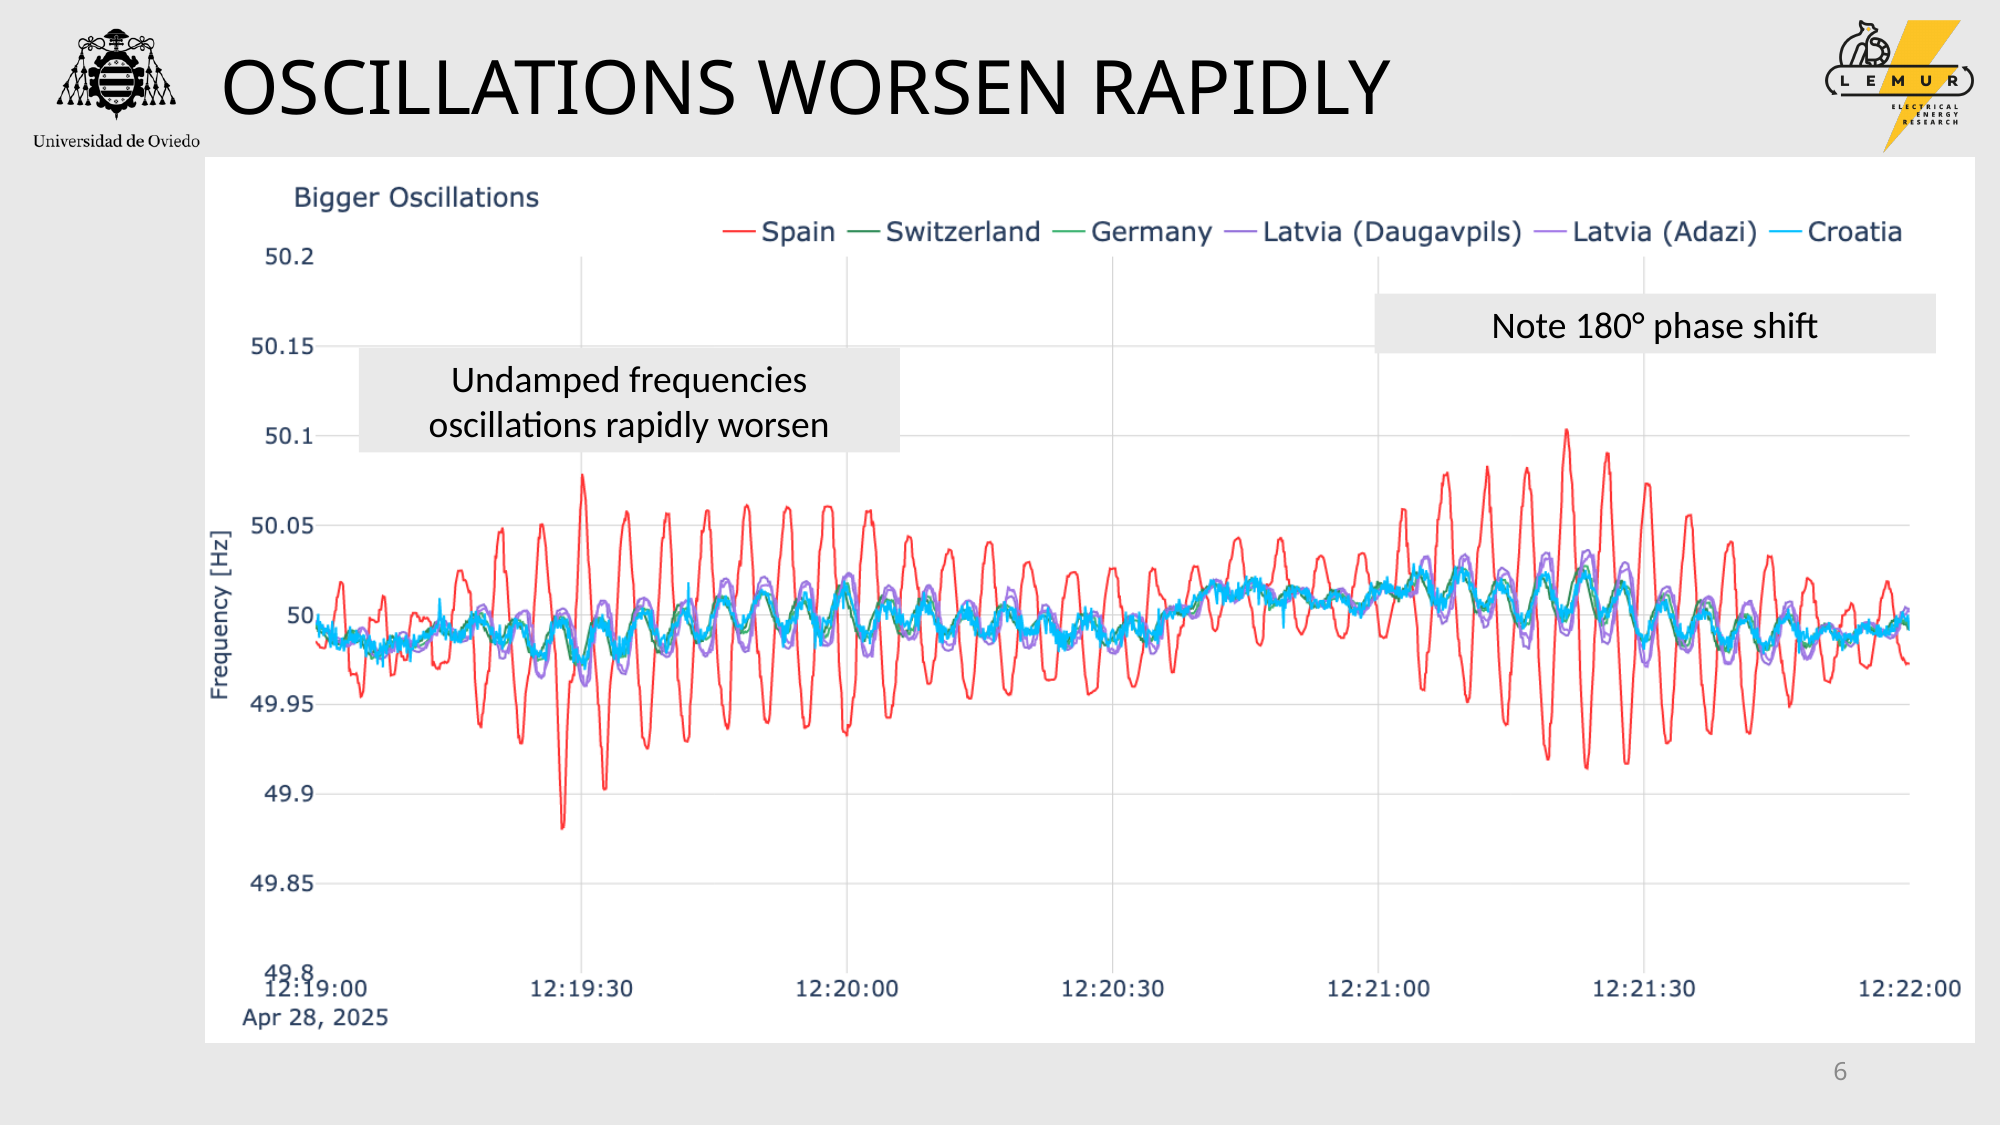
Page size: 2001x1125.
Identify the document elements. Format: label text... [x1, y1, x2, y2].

picture [25, 20, 206, 153]
picture [205, 157, 1975, 1043]
picture [1825, 20, 1974, 153]
slide_number 6 [1412, 1043, 1863, 1103]
title Oscillations Worsen Rapidly [206, 41, 1771, 139]
